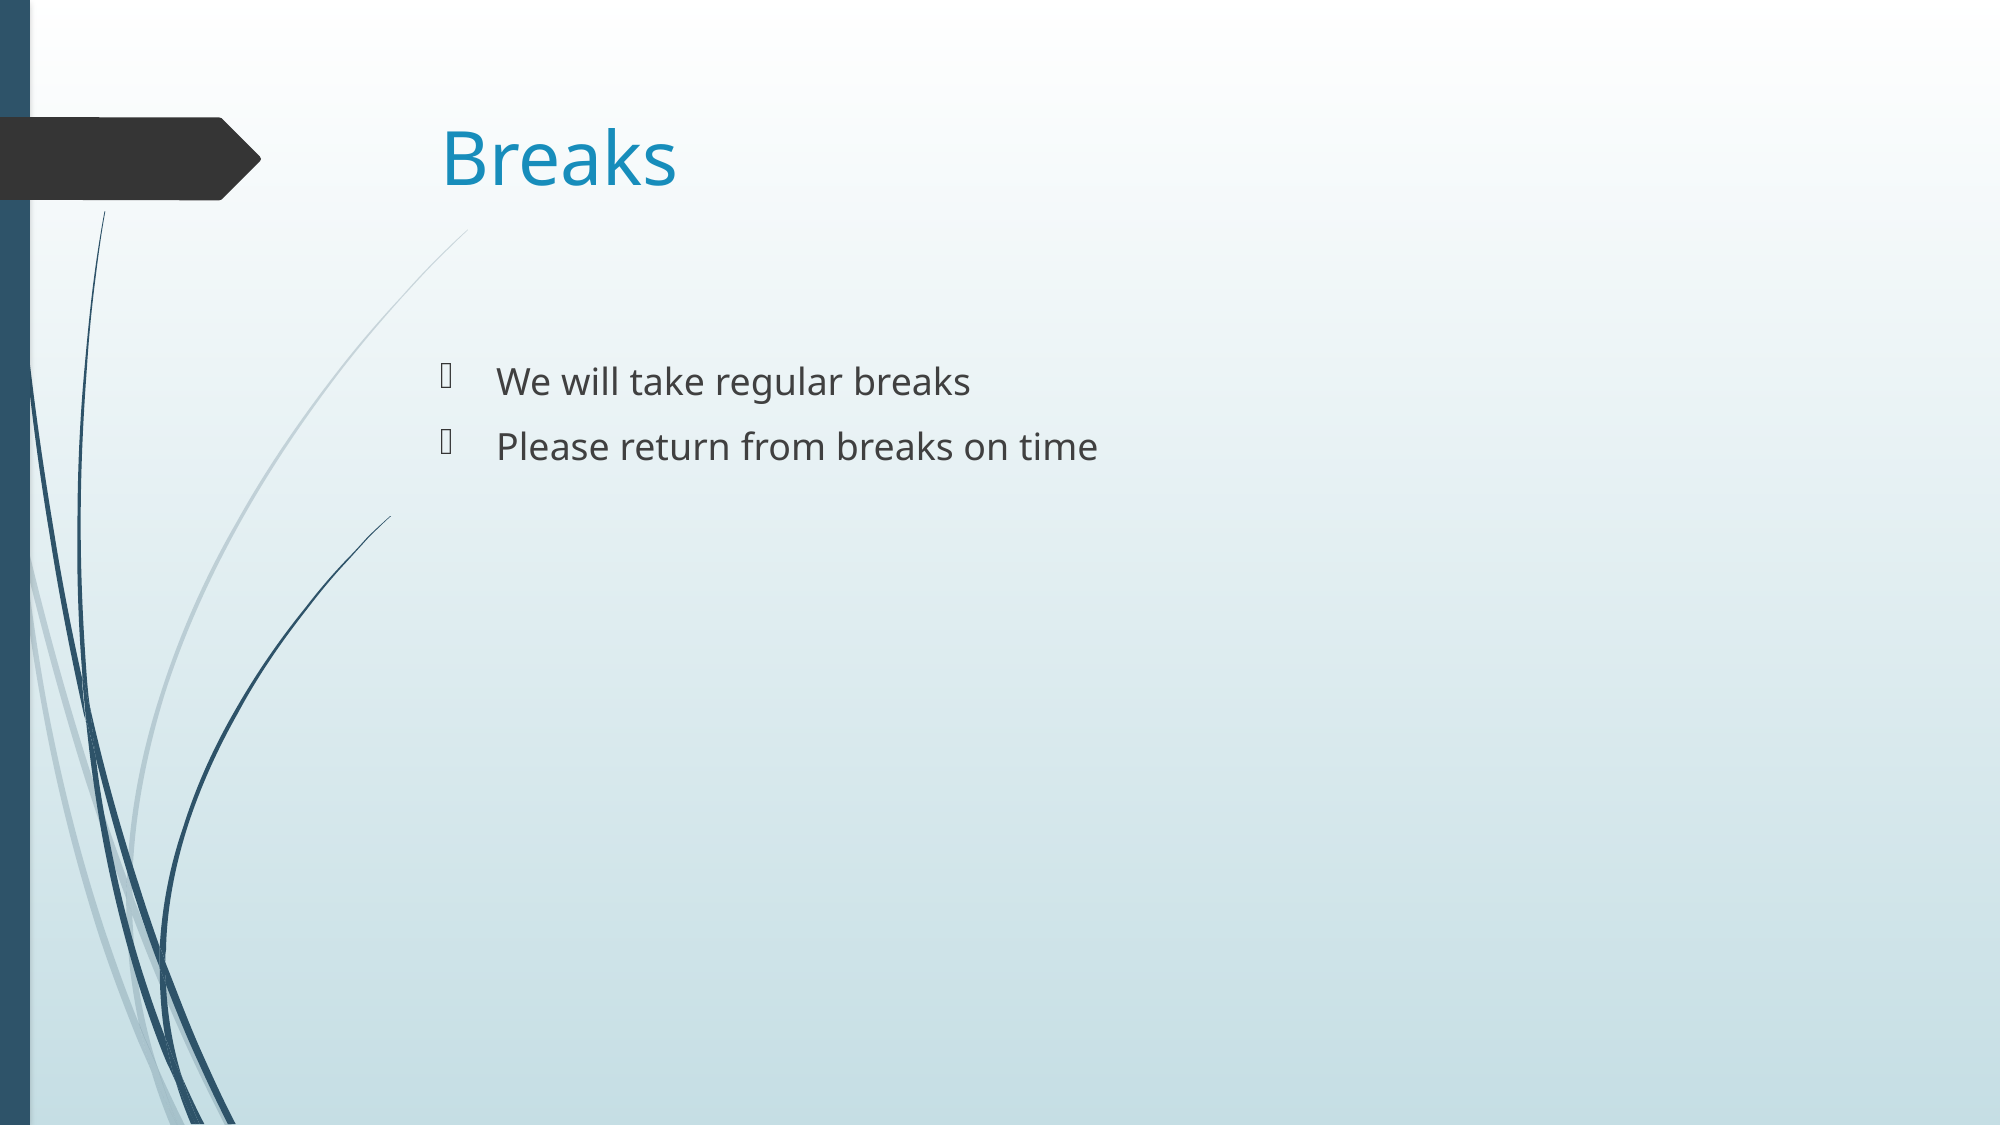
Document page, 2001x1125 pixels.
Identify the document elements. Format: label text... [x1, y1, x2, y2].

list We will take regular breaks Please return from breaks on time [424, 350, 1888, 970]
title Breaks [425, 102, 1888, 313]
